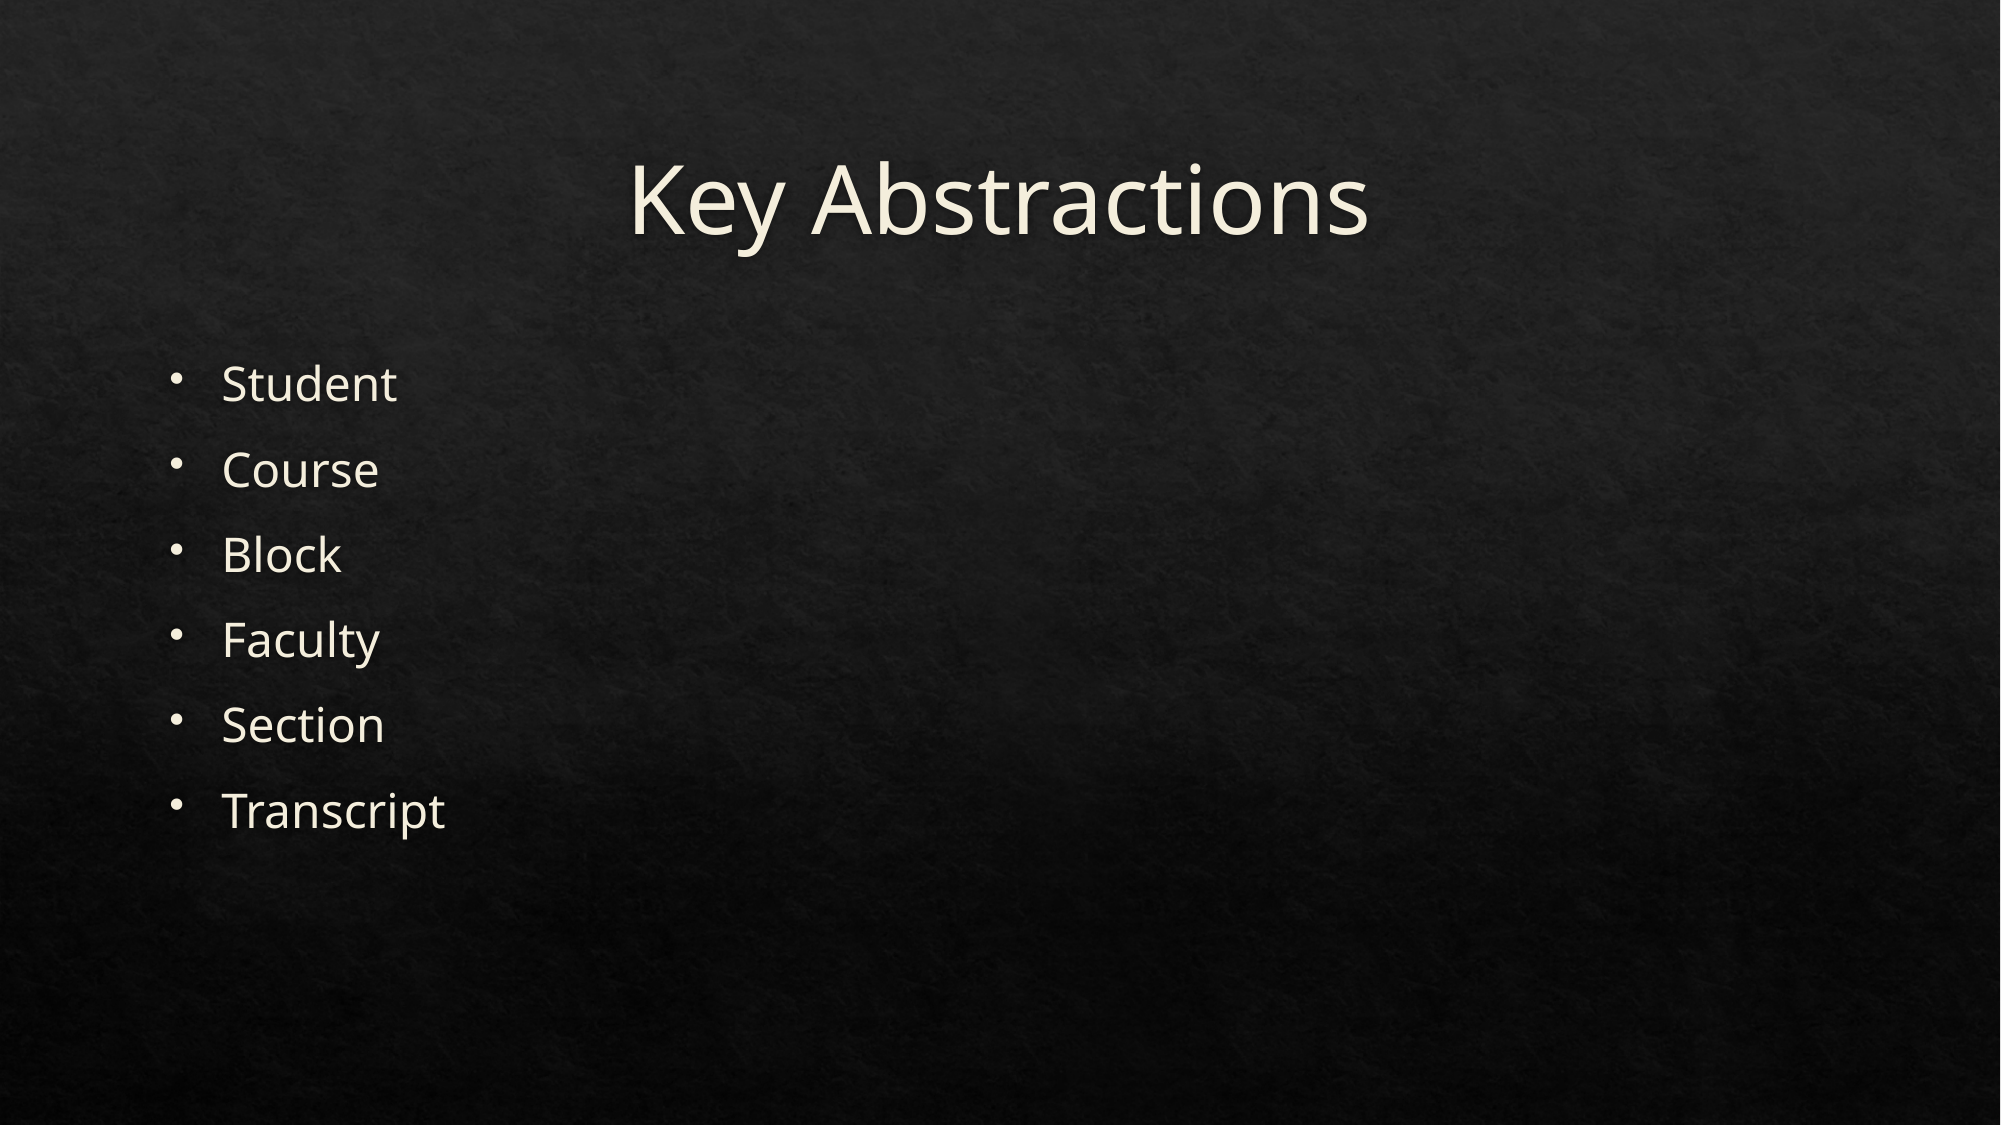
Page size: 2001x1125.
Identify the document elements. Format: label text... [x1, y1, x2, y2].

list Student Course Block Faculty Section Transcript [149, 340, 1849, 950]
title Key Abstractions [149, 99, 1849, 307]
